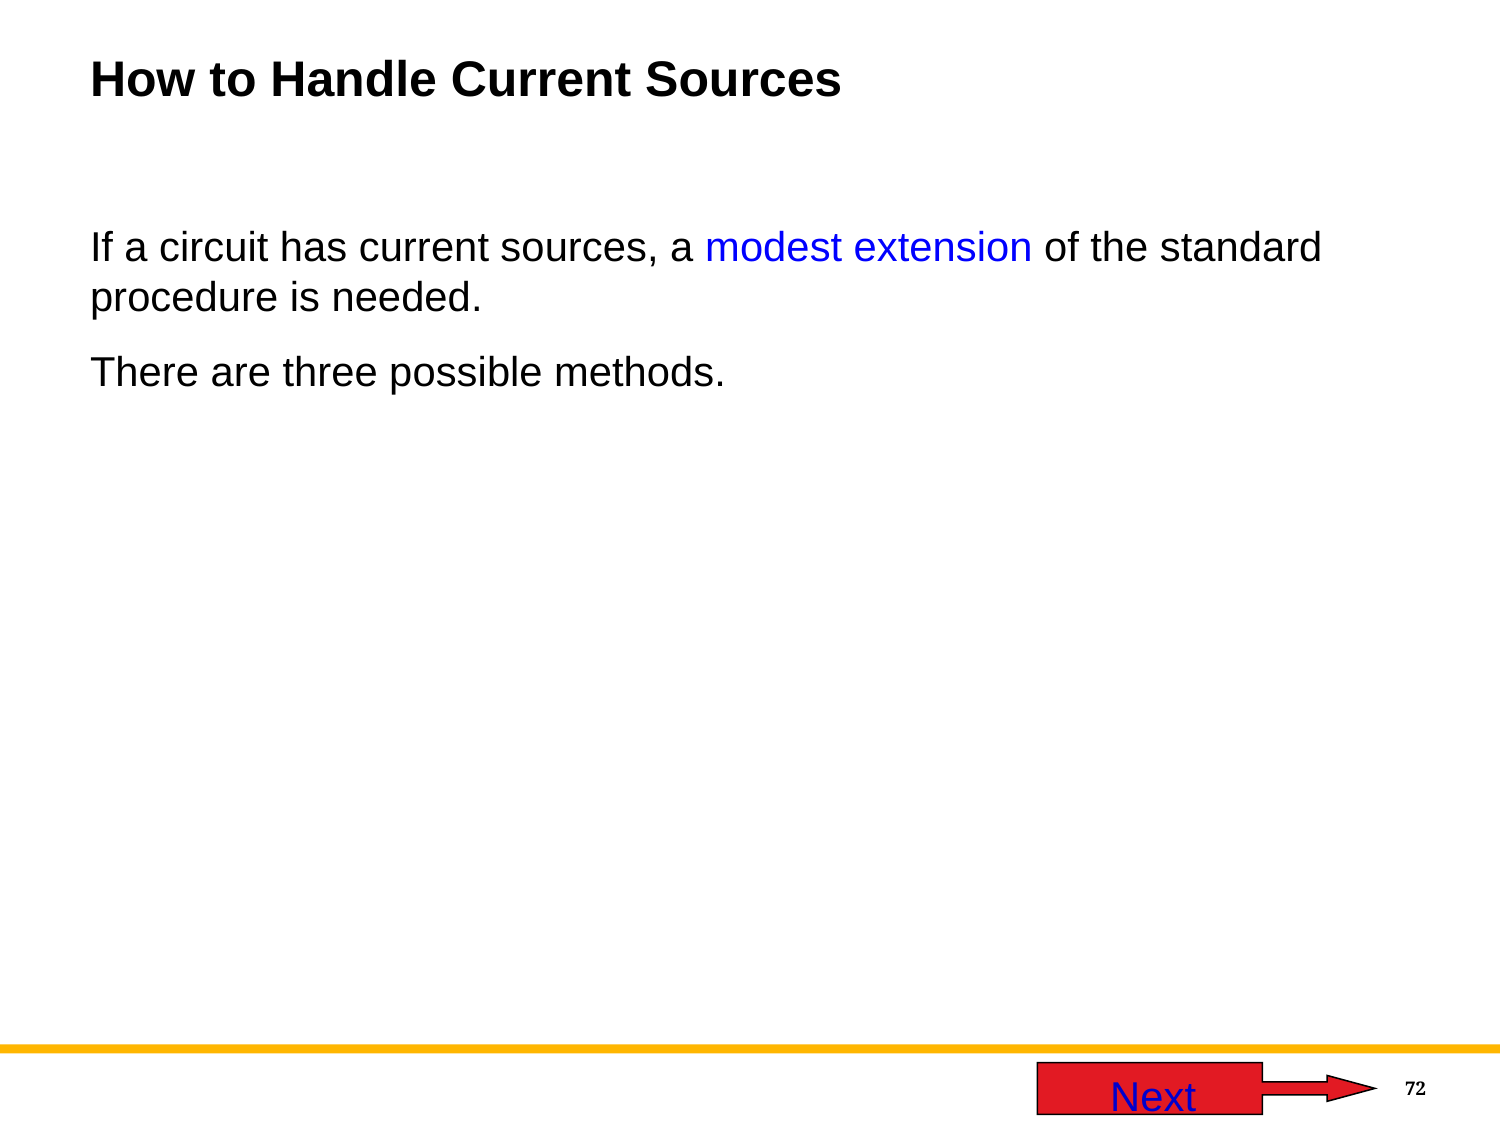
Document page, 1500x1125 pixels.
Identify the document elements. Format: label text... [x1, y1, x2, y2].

title How to Handle Current Sources [75, 45, 1425, 188]
slide_number 72 [1375, 1071, 1442, 1109]
list If a circuit has current sources, a modest extension of the standard procedure is needed. There are three possible methods. [75, 212, 1425, 1006]
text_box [1037, 1062, 1375, 1125]
